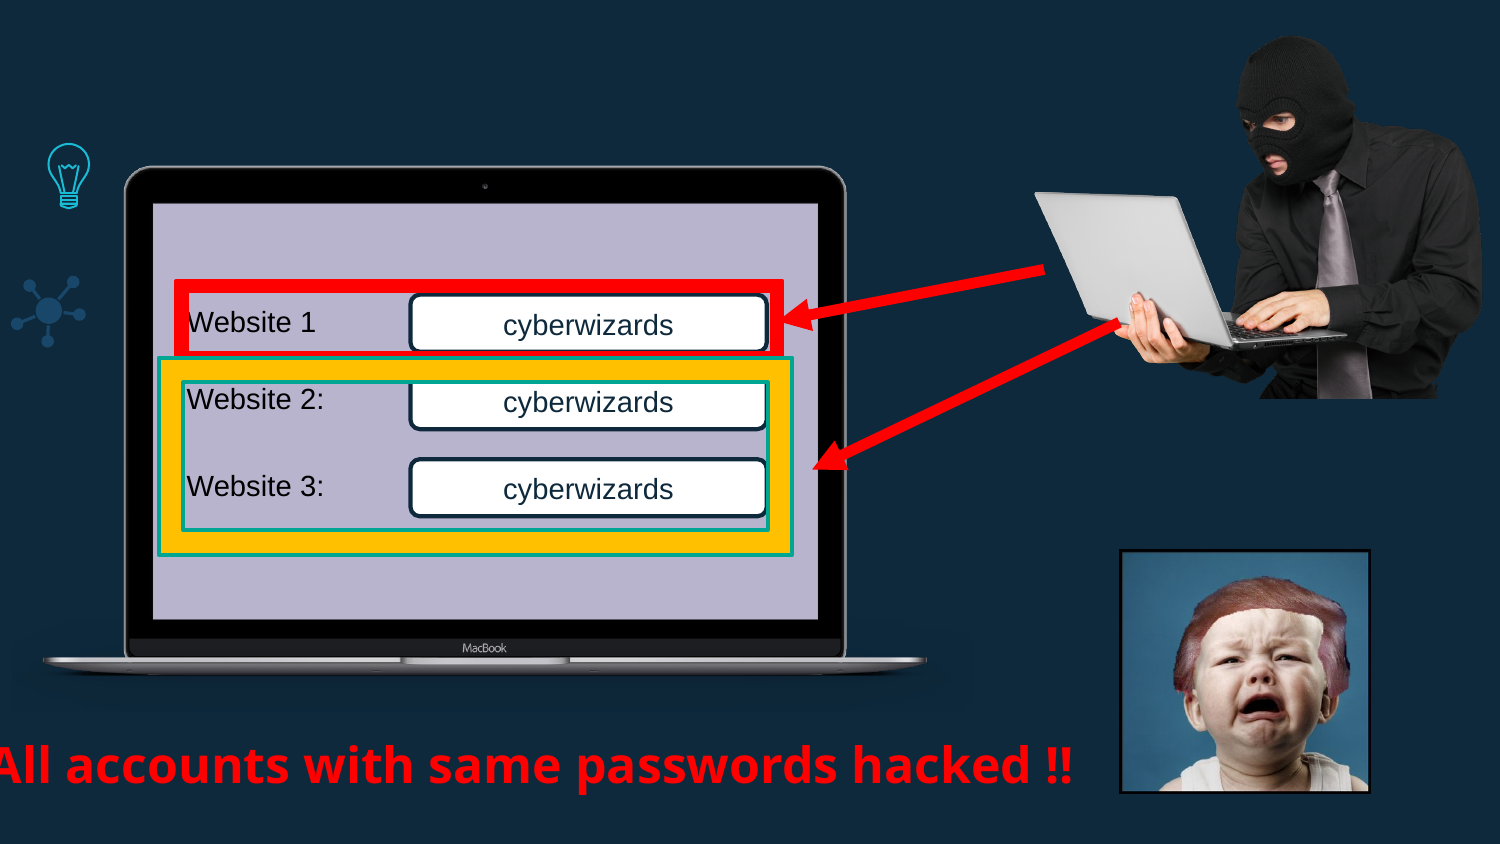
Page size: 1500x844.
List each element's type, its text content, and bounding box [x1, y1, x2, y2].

picture [985, 29, 1500, 399]
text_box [777, 269, 1045, 322]
picture [12, 123, 974, 712]
text_box All accounts with same passwords hacked !! [0, 726, 1090, 802]
picture [1119, 549, 1371, 794]
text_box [811, 321, 1120, 470]
